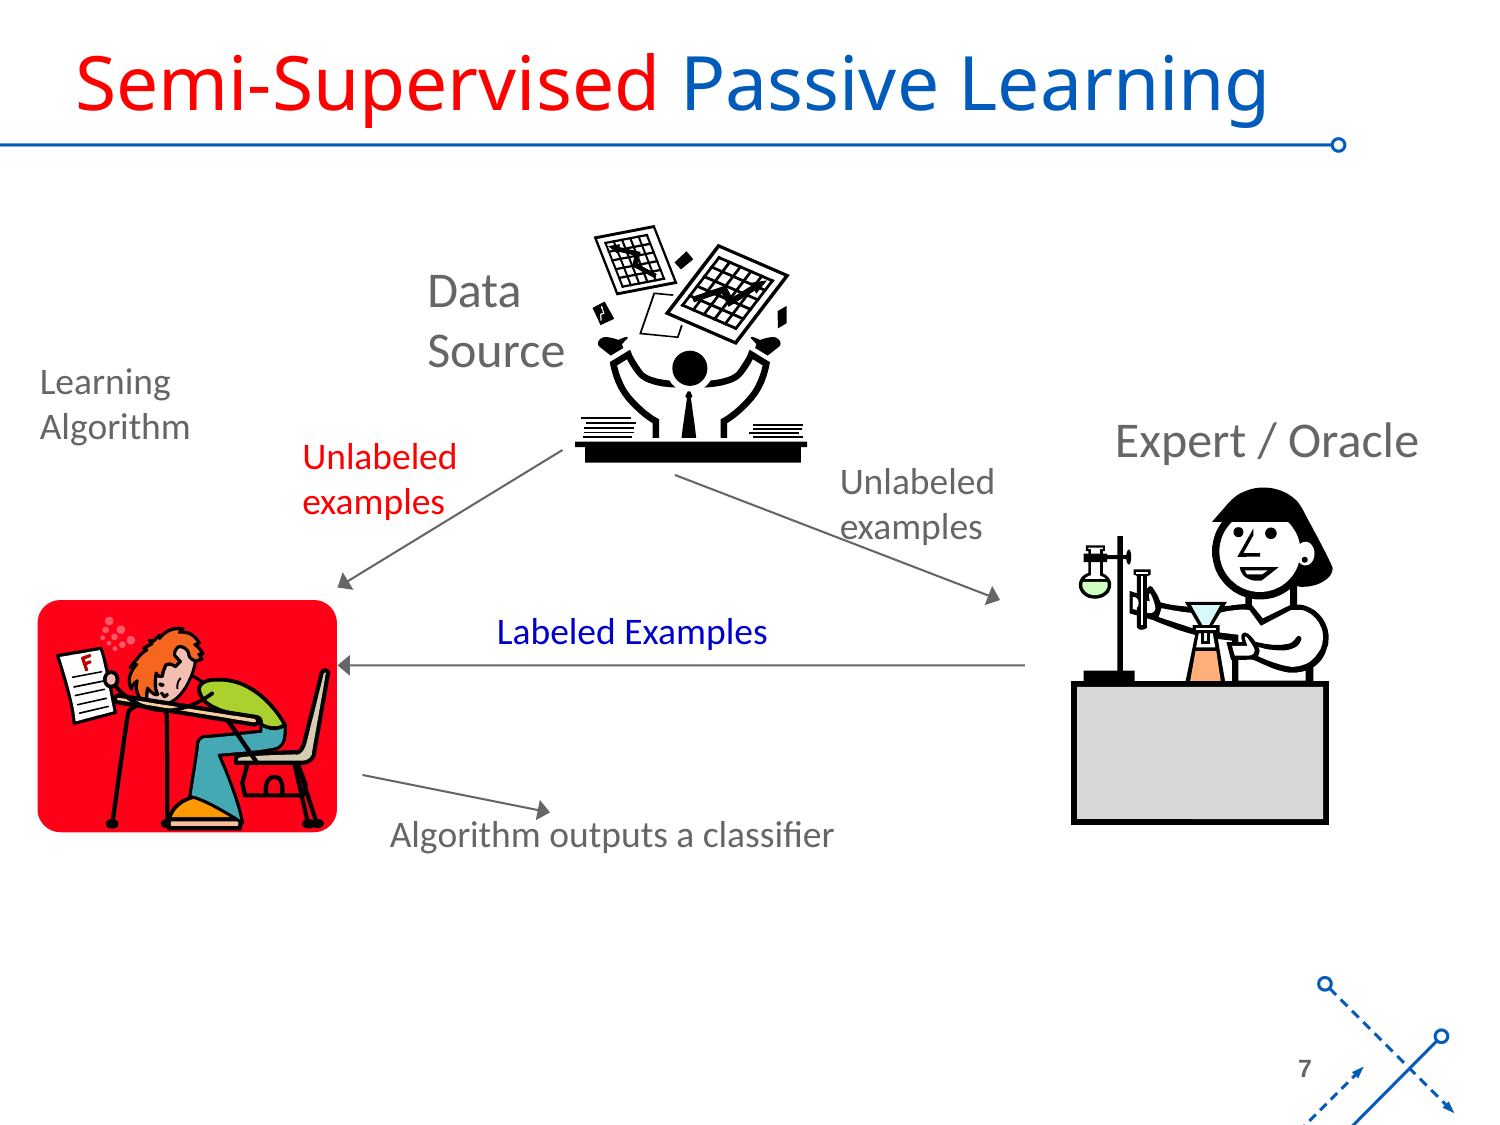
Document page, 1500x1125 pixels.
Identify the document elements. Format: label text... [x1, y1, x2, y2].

text_box [882, 555, 1000, 606]
title Semi-Supervised Passive Learning [60, 21, 1410, 134]
text_box Unlabeled examples [824, 449, 1038, 555]
text_box Algorithm outputs a classifier [374, 802, 963, 862]
text_box [337, 655, 1025, 676]
text_box Expert / Oracle [1099, 399, 1488, 475]
text_box Learning Algorithm [24, 349, 275, 455]
text_box [337, 530, 432, 590]
picture [0, 0, 1500, 1125]
text_box Unlabeled examples [287, 424, 563, 530]
text_box Data Source [412, 249, 574, 385]
text_box Labeled Examples [337, 599, 1038, 660]
